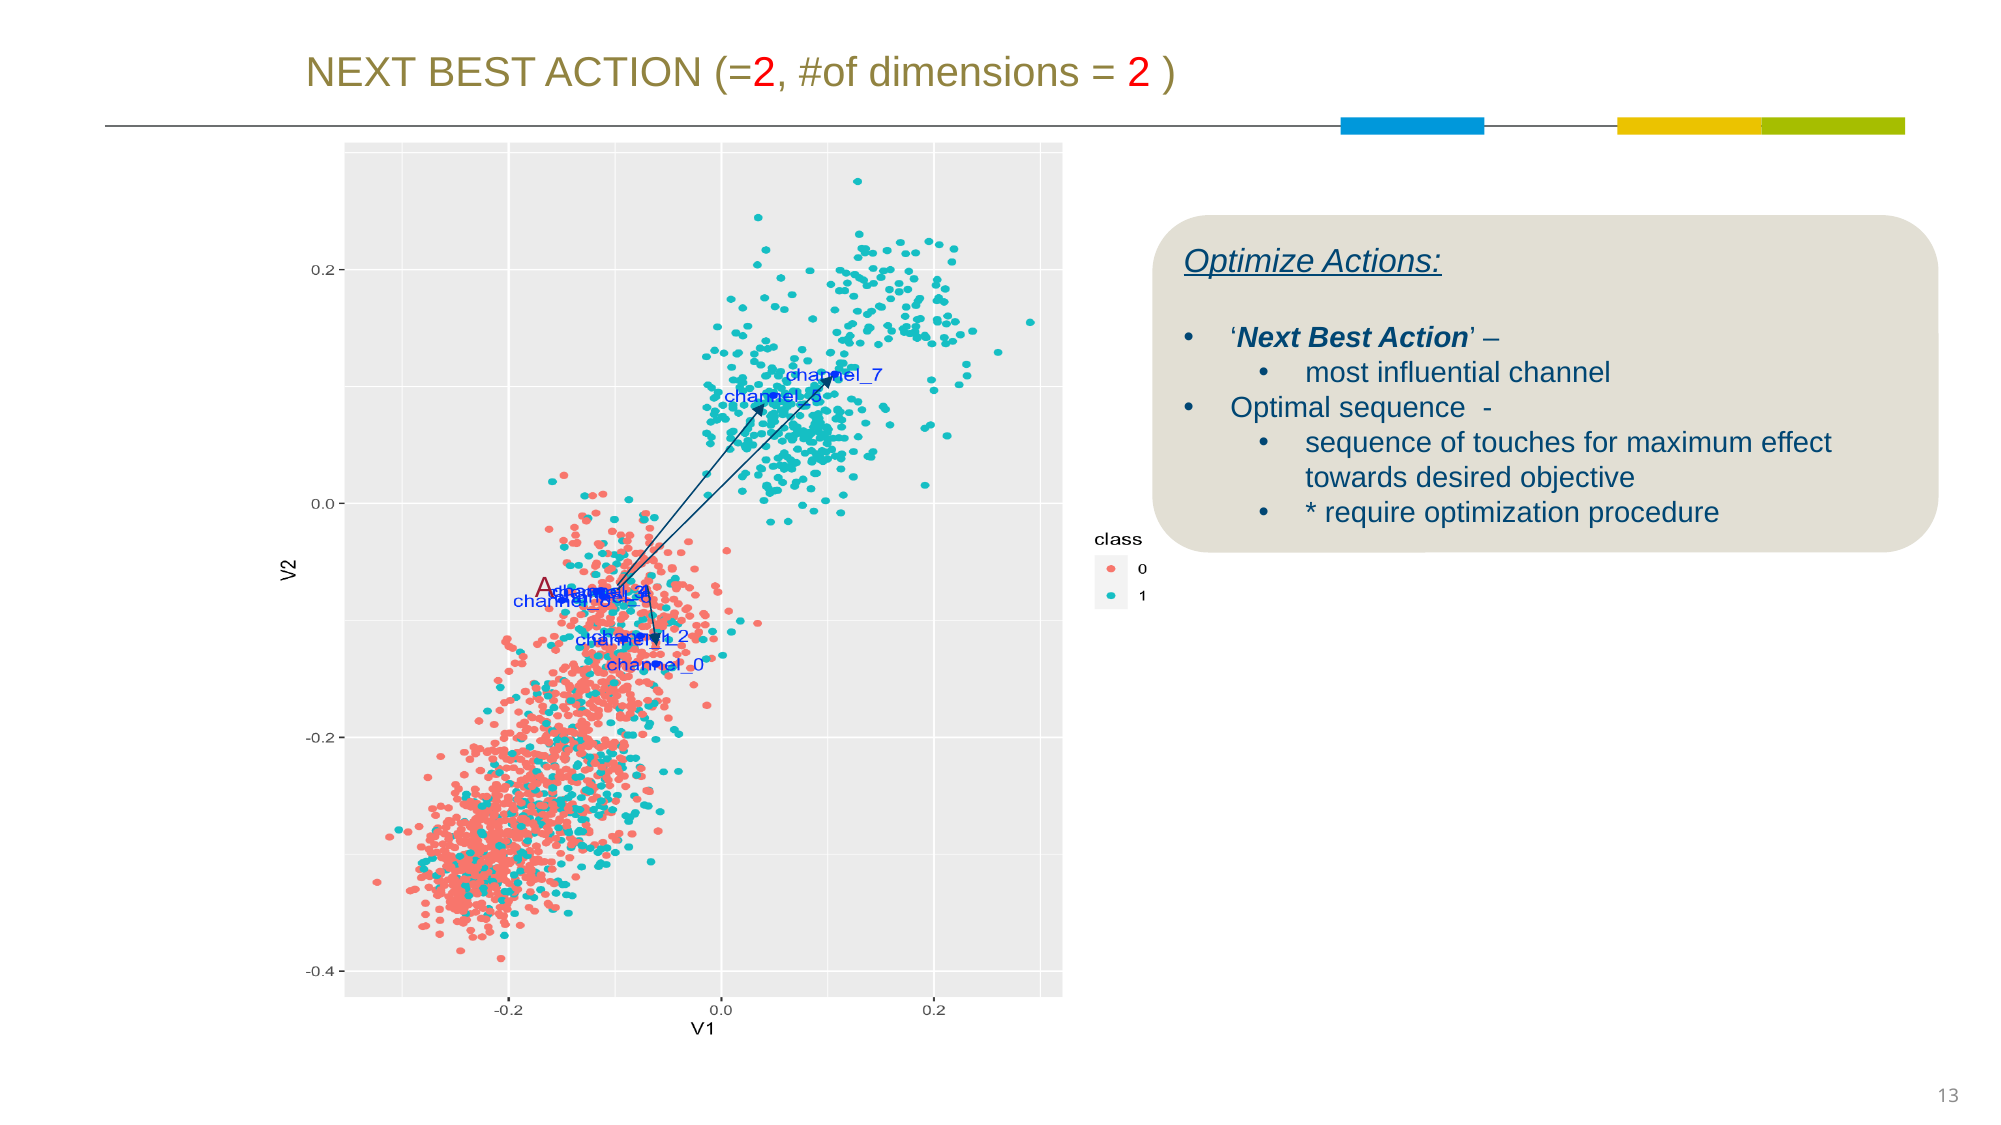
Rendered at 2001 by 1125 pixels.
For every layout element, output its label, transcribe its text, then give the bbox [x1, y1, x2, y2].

text_box Optimize Actions: ‘Next Best Action’ – most influential channel Optimal sequence - sequence of touches for maximum effect towards desired objective * require optimization procedure [1171, 213, 1941, 555]
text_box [647, 597, 657, 647]
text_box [617, 375, 834, 591]
picture [270, 133, 1168, 1046]
